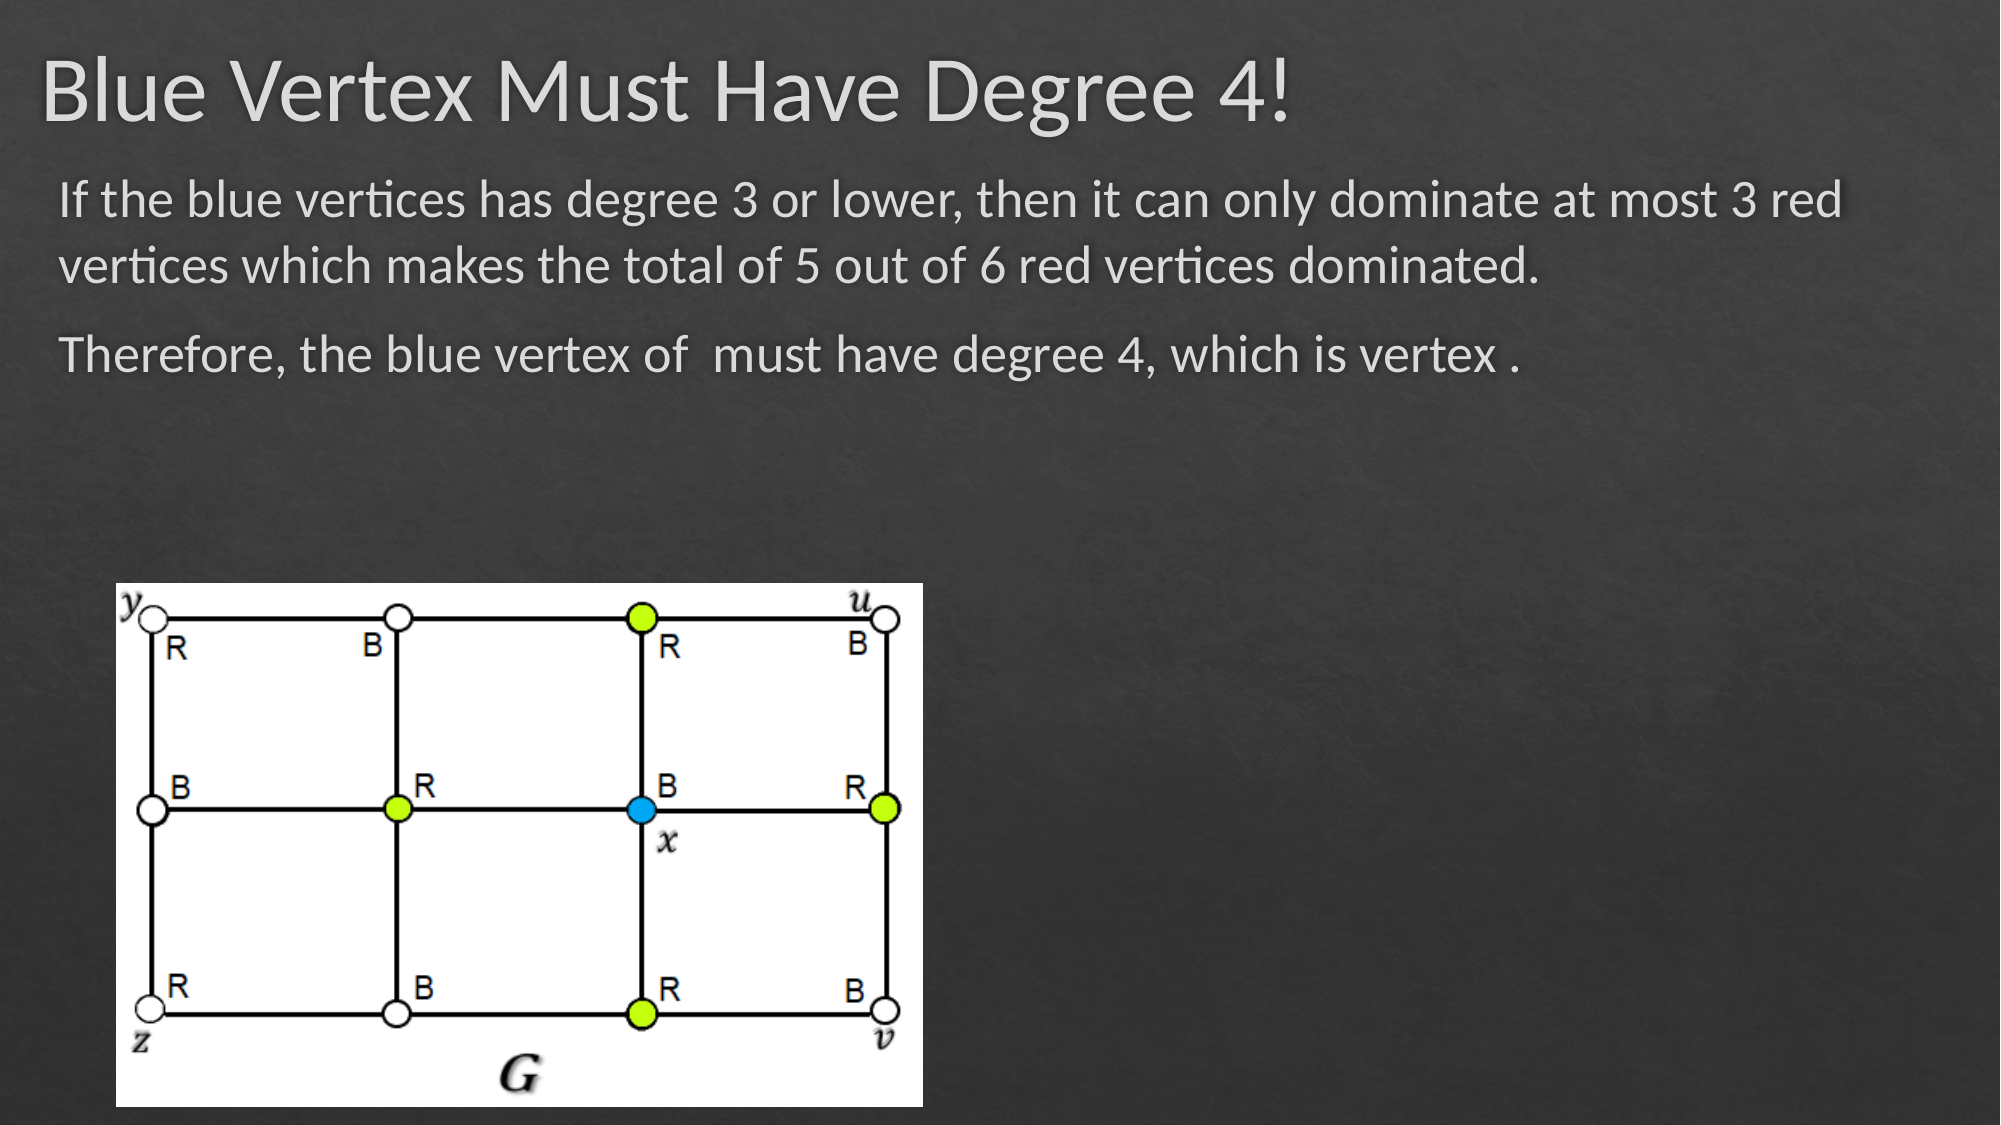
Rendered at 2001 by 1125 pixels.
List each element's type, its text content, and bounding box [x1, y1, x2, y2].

title Blue Vertex Must Have Degree 4! [25, 0, 1775, 168]
picture [115, 583, 923, 1108]
